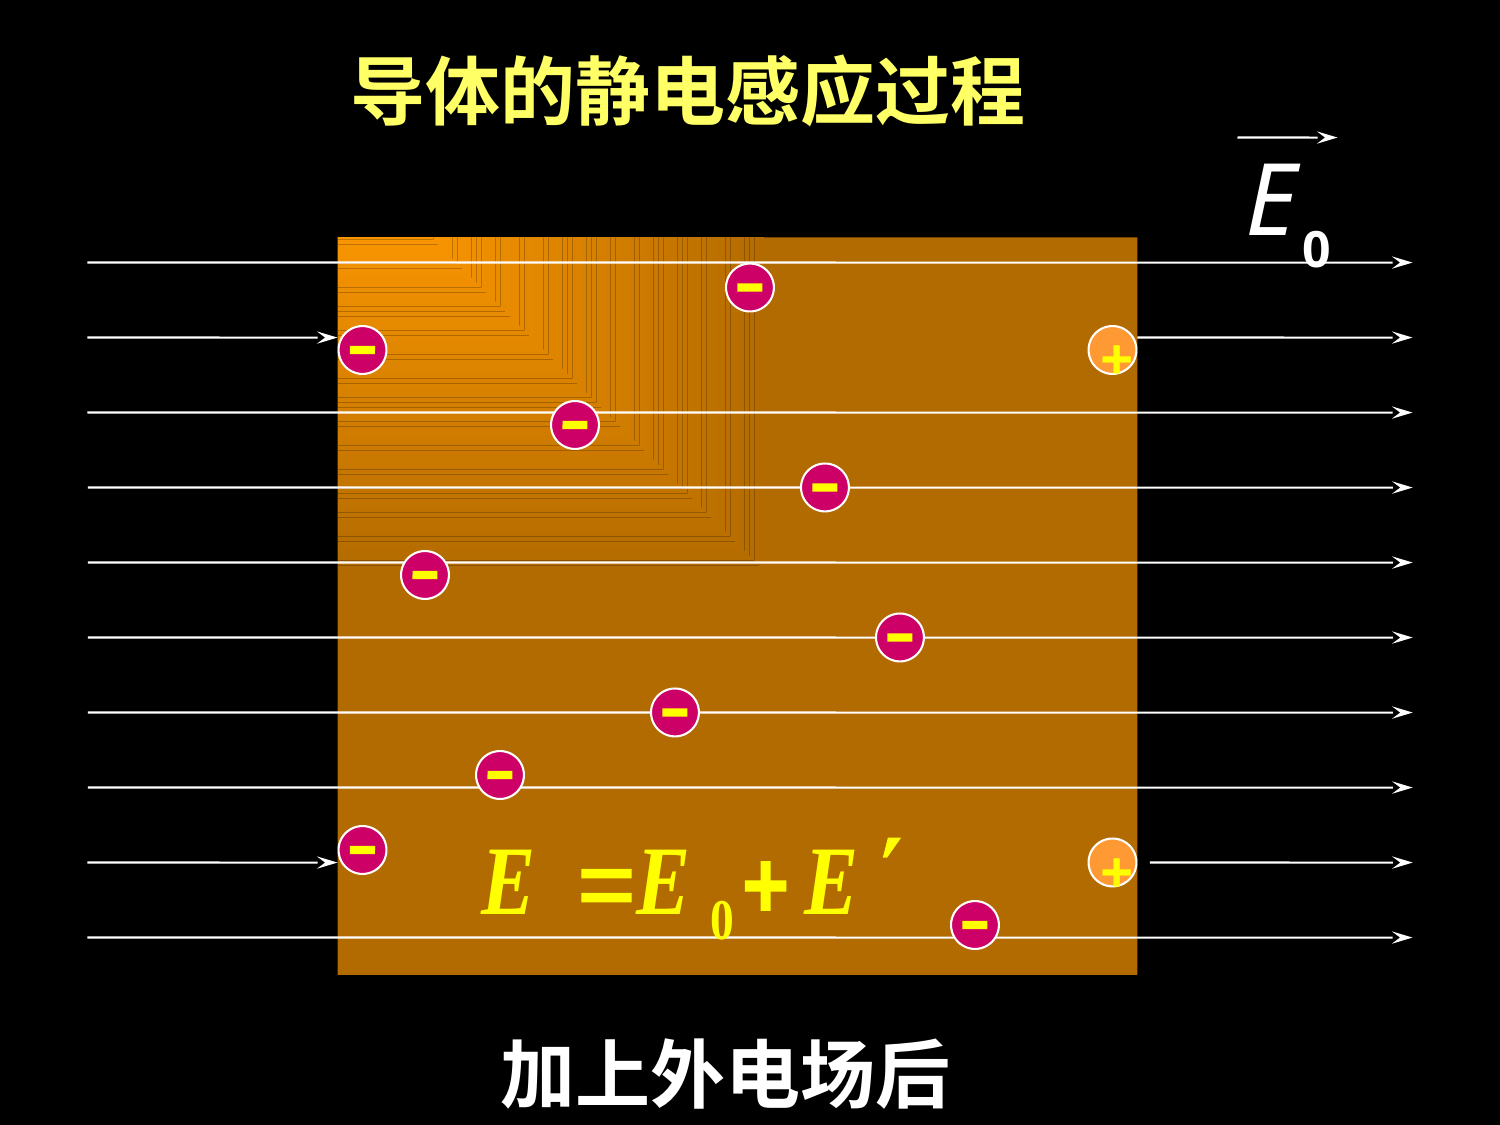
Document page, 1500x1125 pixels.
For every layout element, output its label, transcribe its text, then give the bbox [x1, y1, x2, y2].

text_box [1392, 856, 1413, 869]
text_box [476, 751, 524, 799]
text_box [1391, 256, 1413, 269]
text_box + [1085, 314, 1150, 400]
text_box [1392, 481, 1413, 494]
text_box [337, 563, 1138, 637]
text_box [1392, 706, 1413, 719]
text_box [726, 263, 774, 312]
text_box [337, 713, 1138, 787]
text_box [1391, 931, 1413, 944]
text_box [1392, 781, 1413, 794]
text_box [651, 688, 699, 737]
text_box [337, 488, 1138, 562]
text_box 导体的静电感应过程 [335, 37, 1041, 143]
text_box [551, 401, 599, 449]
text_box + [1085, 827, 1150, 913]
text_box [1392, 556, 1413, 569]
text_box [951, 901, 999, 949]
text_box [316, 331, 338, 344]
text_box [338, 326, 387, 374]
text_box [1392, 631, 1413, 644]
text_box [316, 856, 338, 869]
text_box [337, 938, 1138, 975]
text_box [337, 638, 1138, 712]
text_box [337, 263, 1138, 412]
text_box 0 [1287, 209, 1346, 285]
text_box [337, 413, 1138, 487]
text_box [801, 463, 849, 512]
text_box [876, 613, 924, 662]
text_box E [1230, 127, 1313, 263]
text_box [337, 788, 493, 937]
text_box [337, 237, 1138, 262]
text_box [1391, 331, 1413, 344]
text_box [462, 799, 913, 959]
text_box [338, 826, 387, 874]
text_box [1391, 406, 1413, 419]
text_box [1316, 131, 1338, 144]
text_box 加上外电场后 [484, 1019, 966, 1125]
text_box [401, 551, 449, 599]
text_box [507, 788, 1138, 937]
